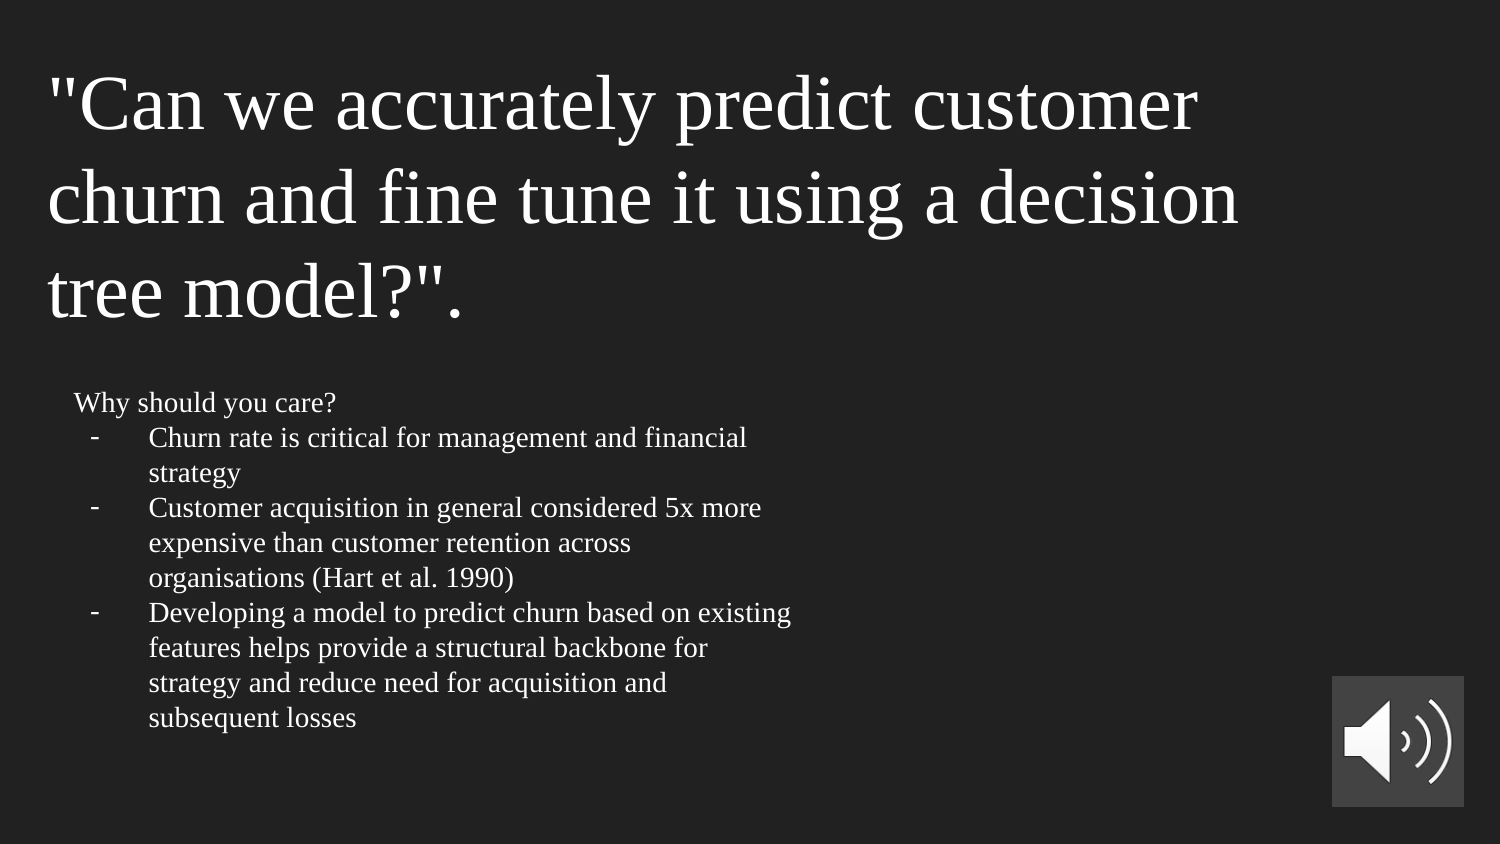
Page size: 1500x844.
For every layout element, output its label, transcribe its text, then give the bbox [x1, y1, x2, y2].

title "Can we accurately predict customer churn and fine tune it using a decision tree model?". [32, 36, 1347, 345]
text_box Why should you care? Churn rate is critical for management and financial strategy Customer acquisition in general considered 5x more expensive than customer retention across organisations (Hart et al. 1990) Developing a model to predict churn based on existing features helps provide a structural backbone for strategy and reduce need for acquisition and subsequent losses [58, 376, 809, 741]
picture [1330, 674, 1465, 809]
